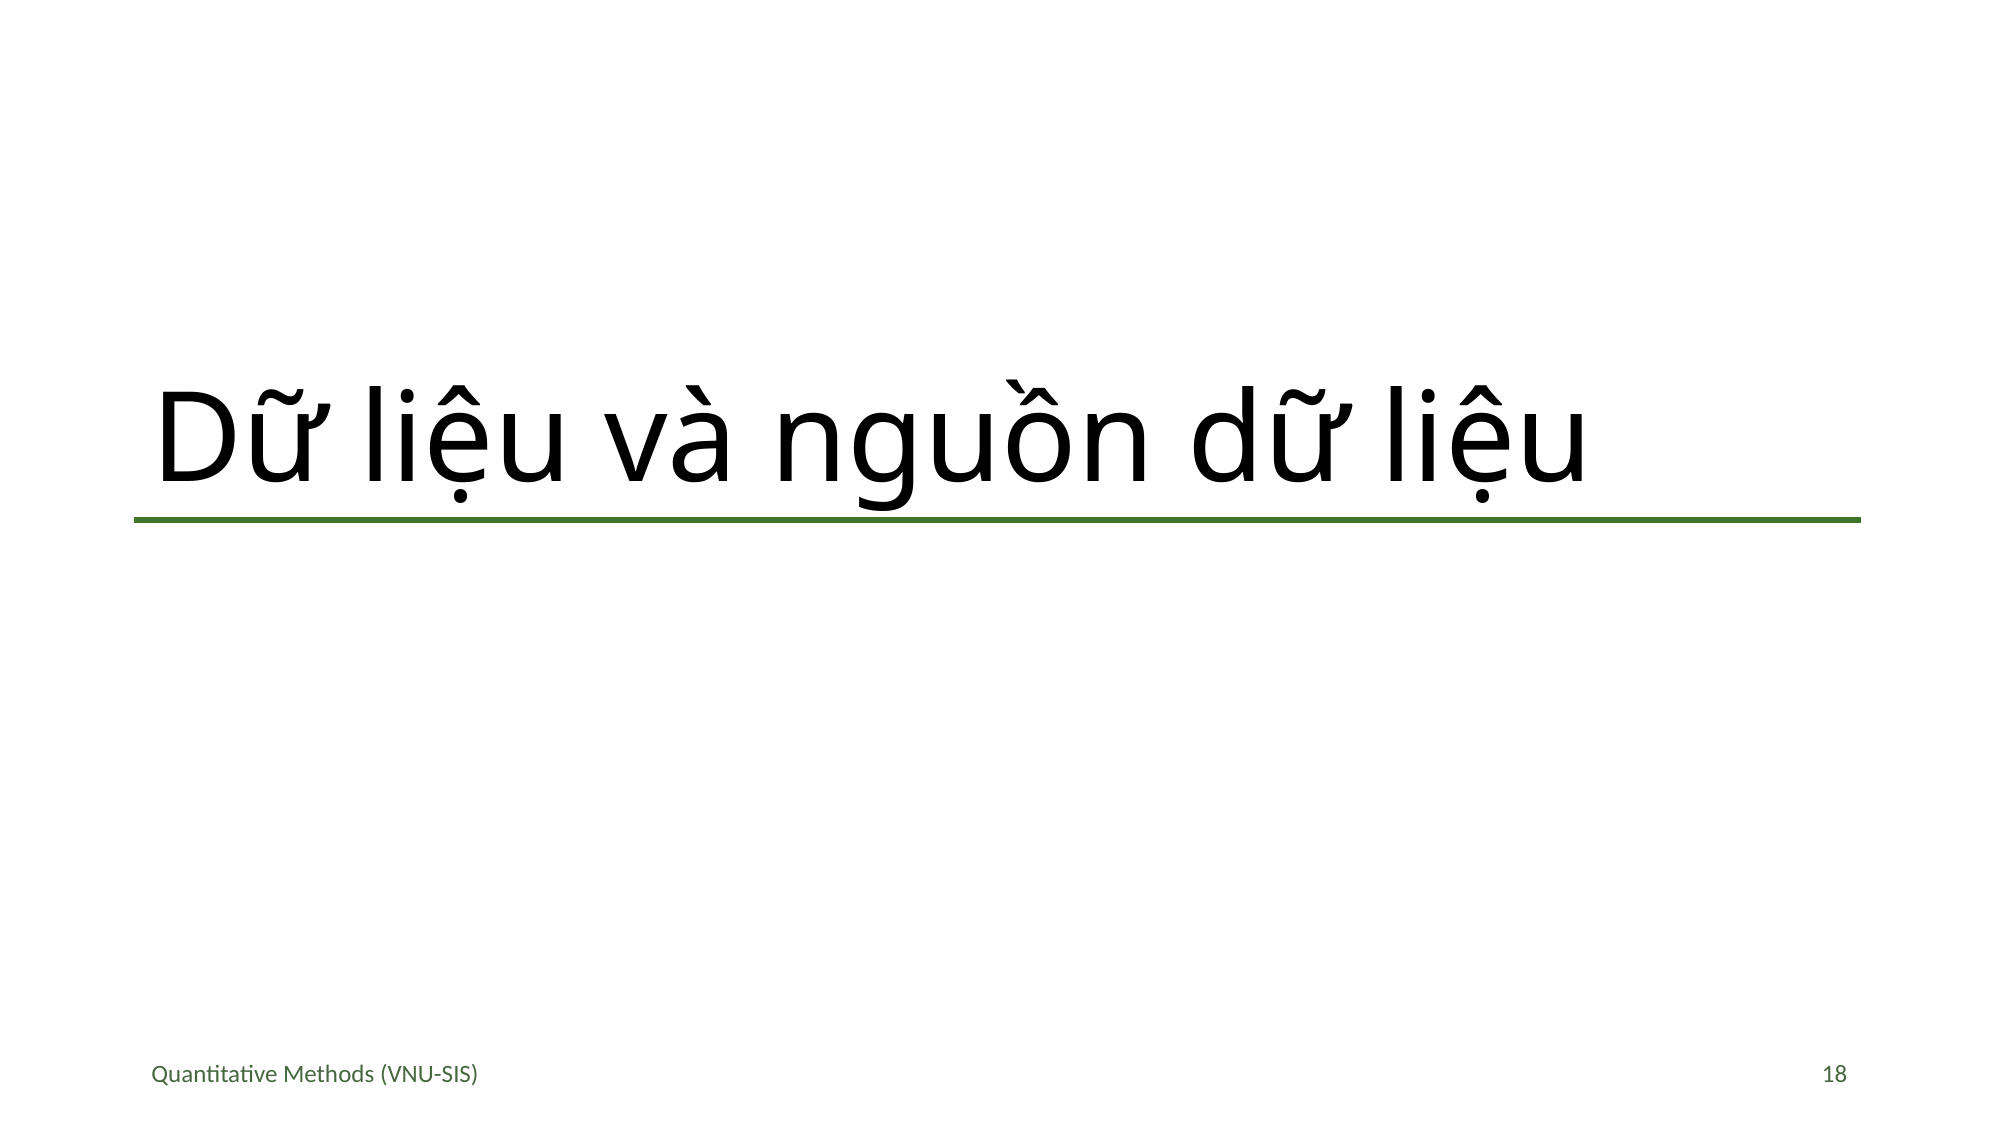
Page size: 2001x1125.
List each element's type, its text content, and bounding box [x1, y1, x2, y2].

title Dữ liệu và nguồn dữ liệu [136, 280, 1862, 516]
slide_number 18 [1412, 1042, 1863, 1103]
footer Quantitative Methods (VNU-SIS) [136, 1042, 510, 1103]
